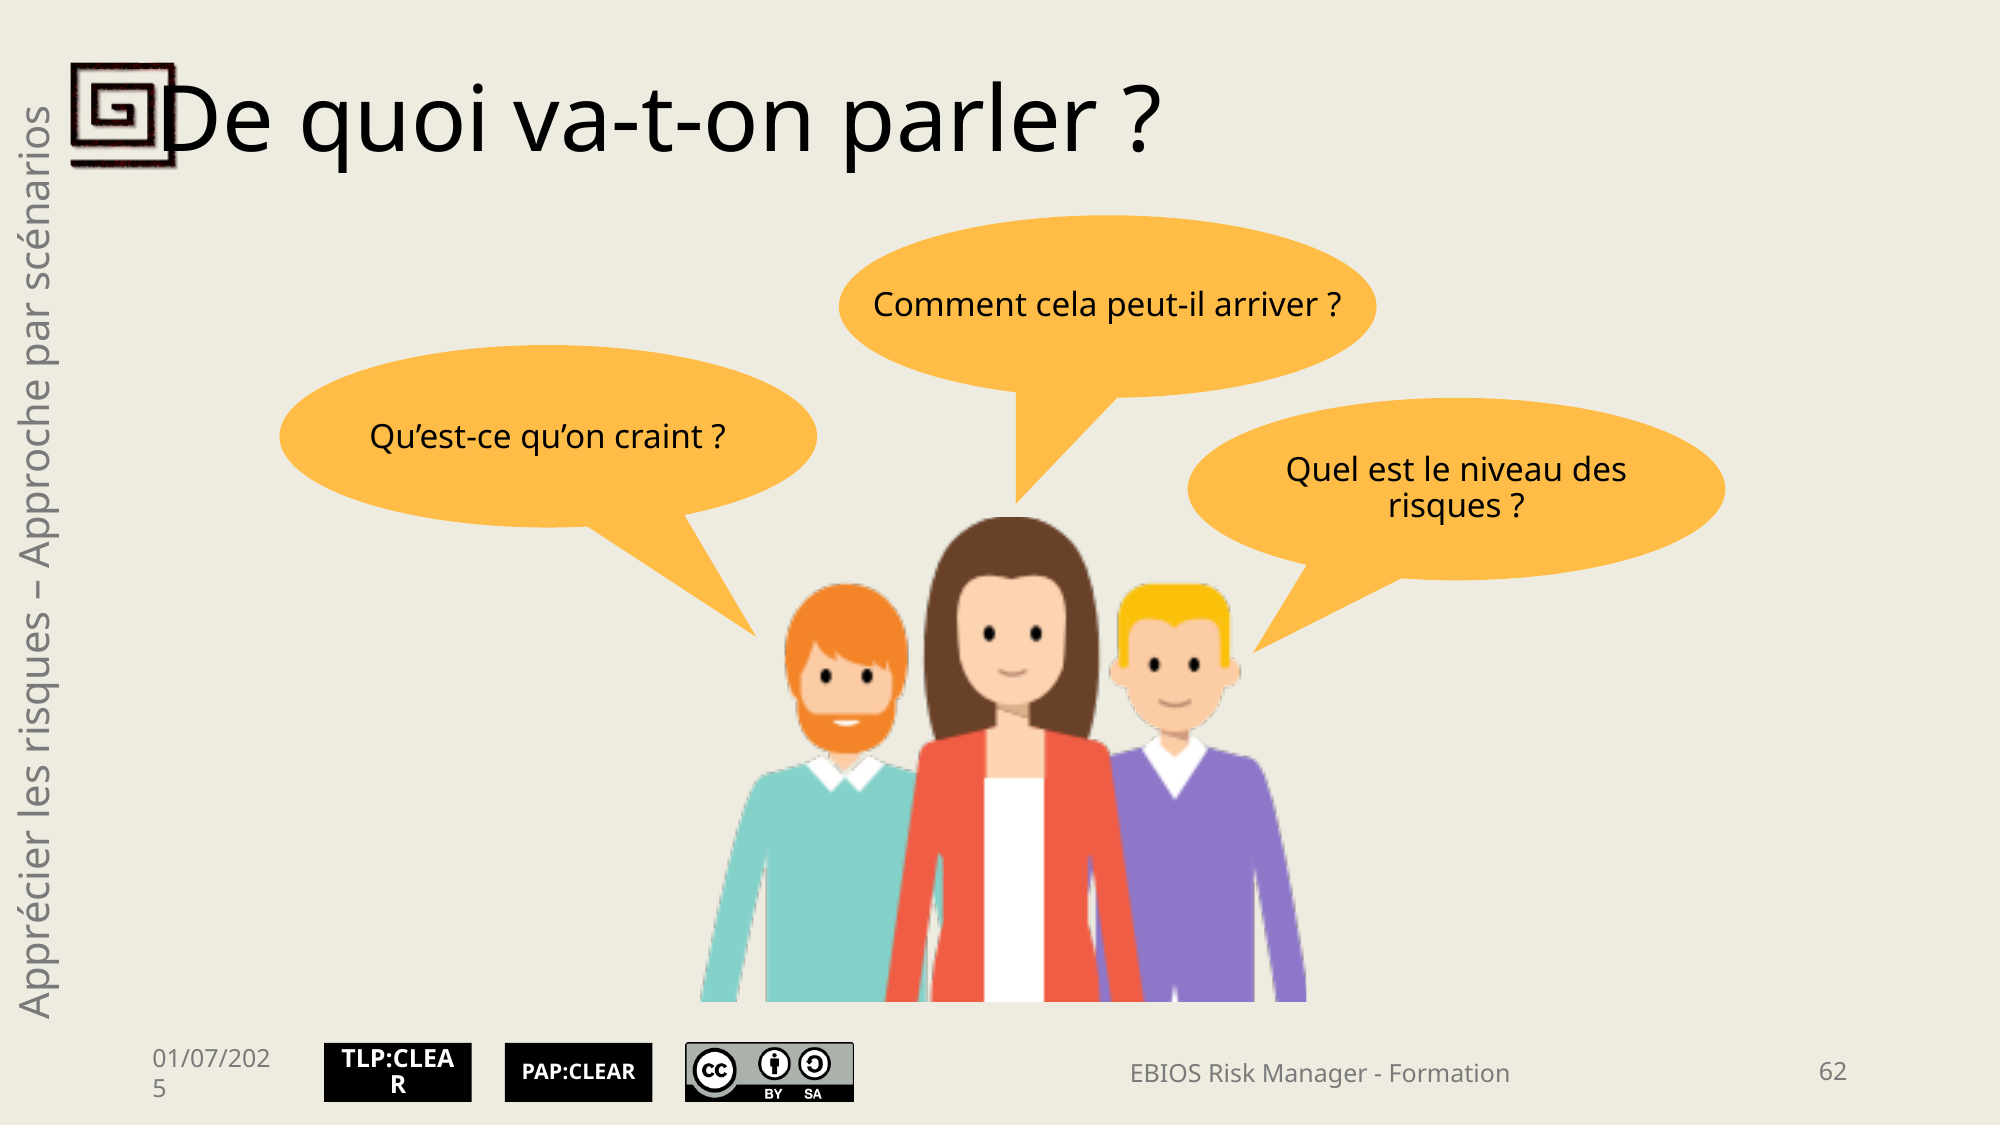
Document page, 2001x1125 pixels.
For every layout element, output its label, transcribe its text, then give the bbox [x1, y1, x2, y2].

footer EBIOS Risk Manager - Formation [895, 1042, 1746, 1103]
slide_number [137, 1042, 291, 1103]
text_box Apprécier les risques – Approche par scénarios [0, 0, 65, 1125]
list Qu’est-ce qu’on craint ? [291, 356, 805, 518]
picture [67, 59, 178, 170]
picture [685, 1042, 854, 1102]
list Quel est le niveau des risques ? [1199, 407, 1714, 570]
picture [172, 93, 178, 144]
slide_number 62 [1771, 1042, 1863, 1103]
list Comment cela peut-il arriver ? [850, 225, 1365, 387]
